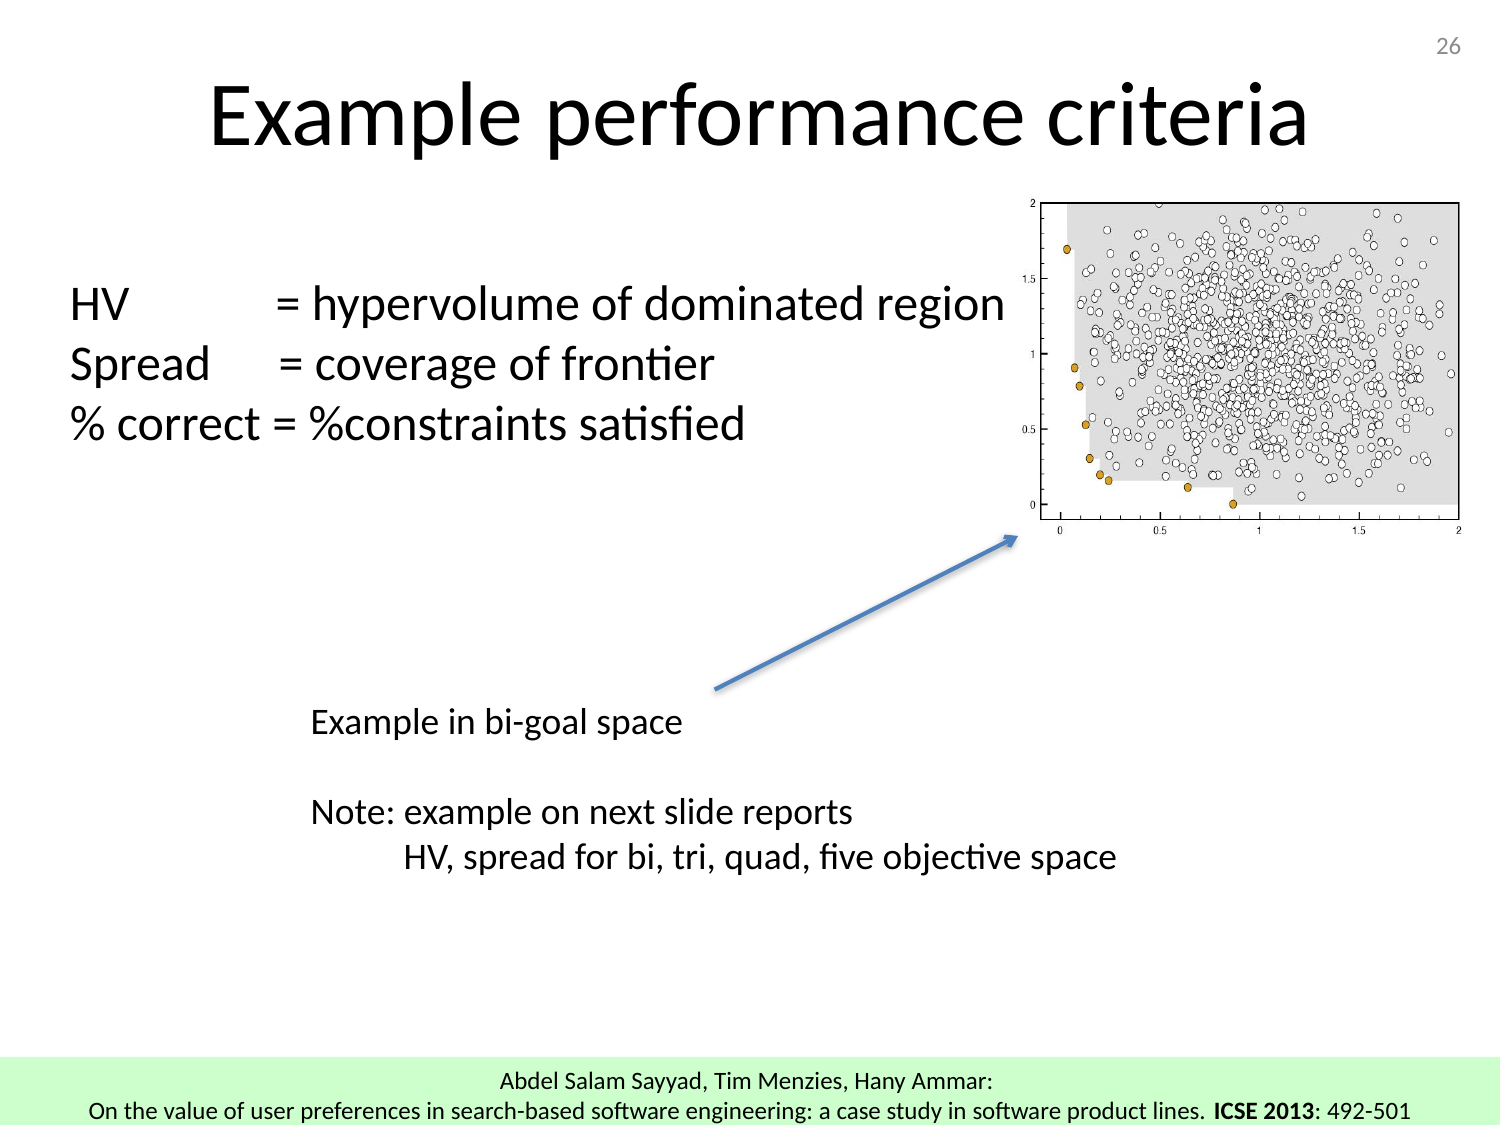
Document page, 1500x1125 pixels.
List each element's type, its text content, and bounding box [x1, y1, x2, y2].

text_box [714, 535, 1019, 690]
title HV = hypervolume of dominated region Spread = coverage of frontier % correct = %constraints satisfied [54, 236, 1012, 425]
picture [1017, 188, 1472, 561]
text_box Example in bi-goal space Note: example on next slide reports HV, spread for bi, tri, quad, five objective space [295, 689, 1134, 885]
slide_number 26 [1425, 15, 1477, 75]
text_box Example performance criteria [74, 15, 1425, 203]
text_box Abdel Salam Sayyad, Tim Menzies, Hany Ammar: On the value of user preferences in search-based software engineering: a case study in software product lines. ICSE 2013: 492-501 [0, 1056, 1500, 1125]
